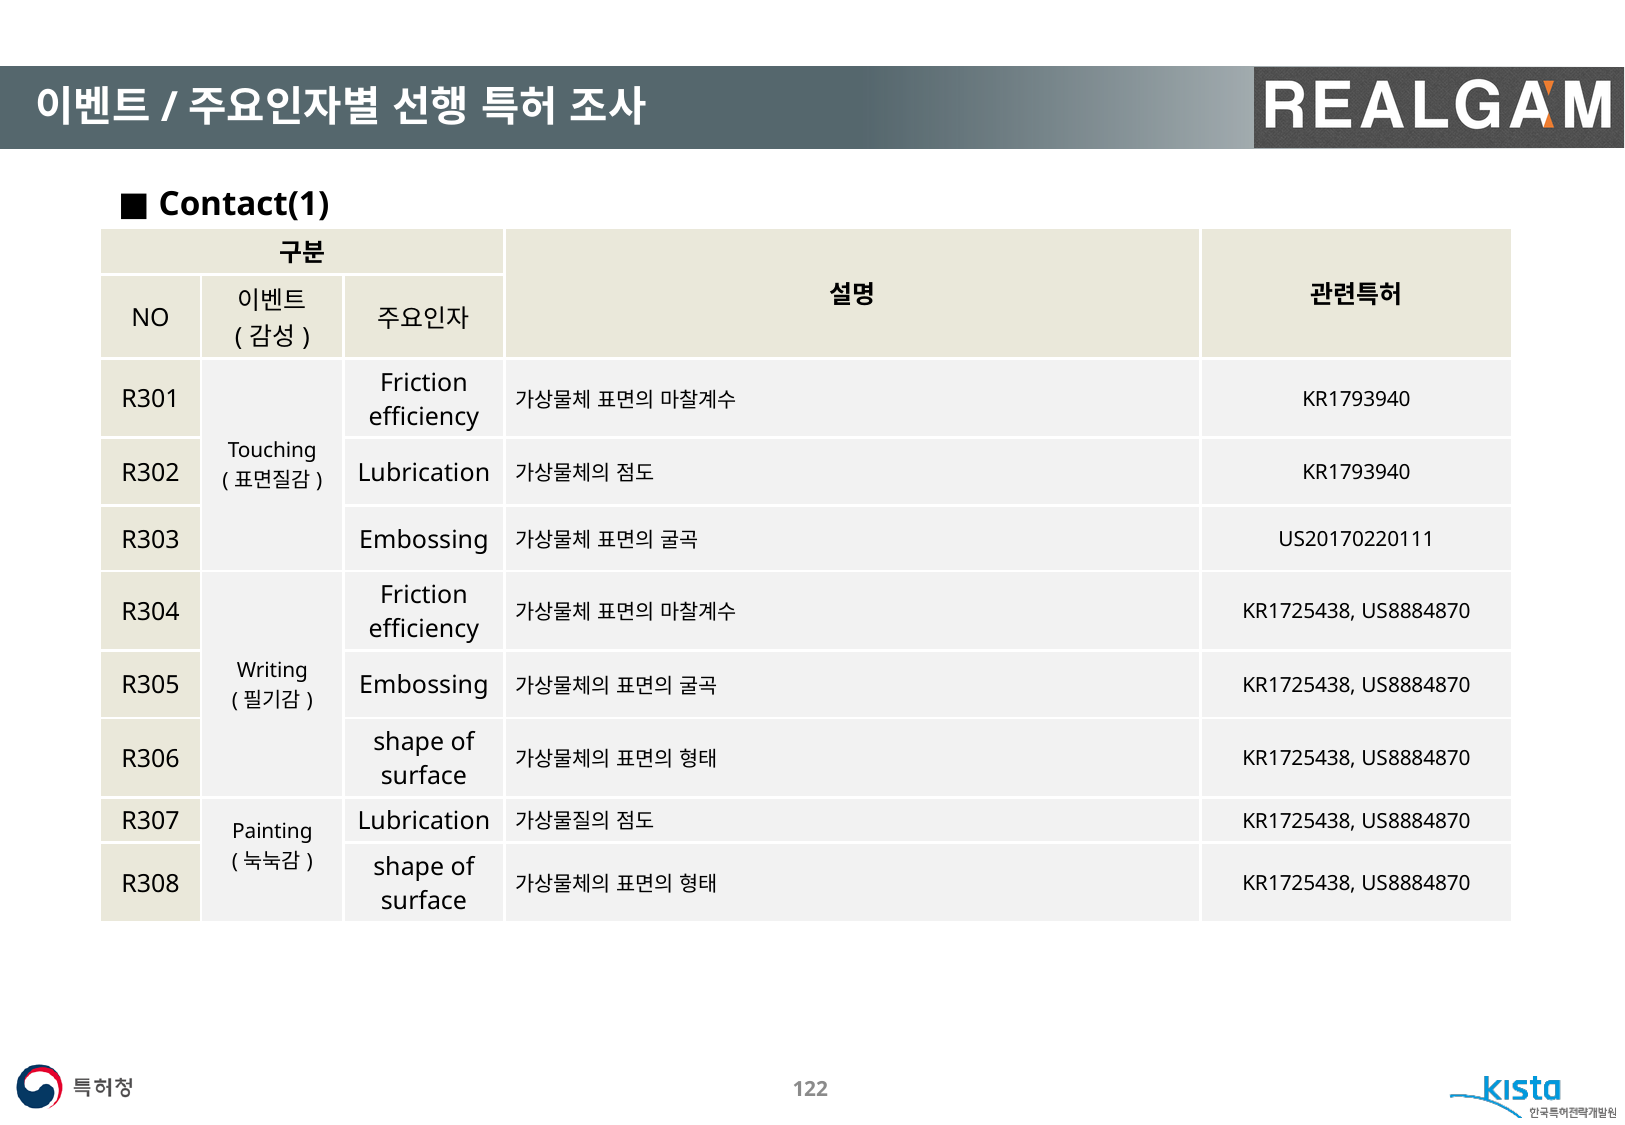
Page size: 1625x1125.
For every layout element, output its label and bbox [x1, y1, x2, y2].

table_cell [1202, 572, 1511, 649]
table_cell [101, 652, 200, 717]
table_cell [101, 799, 200, 841]
picture [1254, 67, 1625, 148]
text_box [103, 177, 620, 226]
table_cell [1202, 507, 1511, 570]
table_cell [506, 572, 1199, 649]
table_cell [345, 276, 503, 357]
picture [1449, 1076, 1516, 1118]
table_cell [506, 360, 1199, 436]
table_cell [101, 719, 200, 796]
table_cell [1202, 799, 1511, 841]
table_cell [506, 799, 1199, 841]
table_cell [202, 572, 342, 796]
table_cell [101, 507, 200, 570]
table_cell [345, 799, 503, 841]
table_cell [101, 360, 200, 436]
table_cell [345, 719, 503, 796]
table_cell [101, 276, 200, 357]
picture [10, 1058, 141, 1116]
picture [1489, 1076, 1616, 1118]
table_cell [202, 360, 342, 570]
table_header [1202, 229, 1511, 357]
table_cell [345, 507, 503, 570]
table_cell [1202, 360, 1511, 436]
list [20, 72, 1533, 144]
table_cell [202, 276, 342, 357]
table_cell [1202, 719, 1511, 796]
table_cell [1202, 652, 1511, 717]
table_cell [1202, 844, 1511, 921]
table_cell [101, 844, 200, 921]
table_cell [345, 439, 503, 504]
table_header [506, 229, 1199, 357]
table_cell [506, 652, 1199, 717]
table_cell [101, 439, 200, 504]
table_cell [345, 844, 503, 921]
table_header [101, 229, 503, 273]
table_cell [506, 507, 1199, 570]
table_cell [345, 572, 503, 649]
table_cell [202, 799, 342, 921]
table_cell [345, 360, 503, 436]
table_cell [506, 439, 1199, 504]
table_cell [506, 844, 1199, 921]
table_cell [101, 572, 200, 649]
table_cell [345, 652, 503, 717]
table_cell [1202, 439, 1511, 504]
table_cell [506, 719, 1199, 796]
